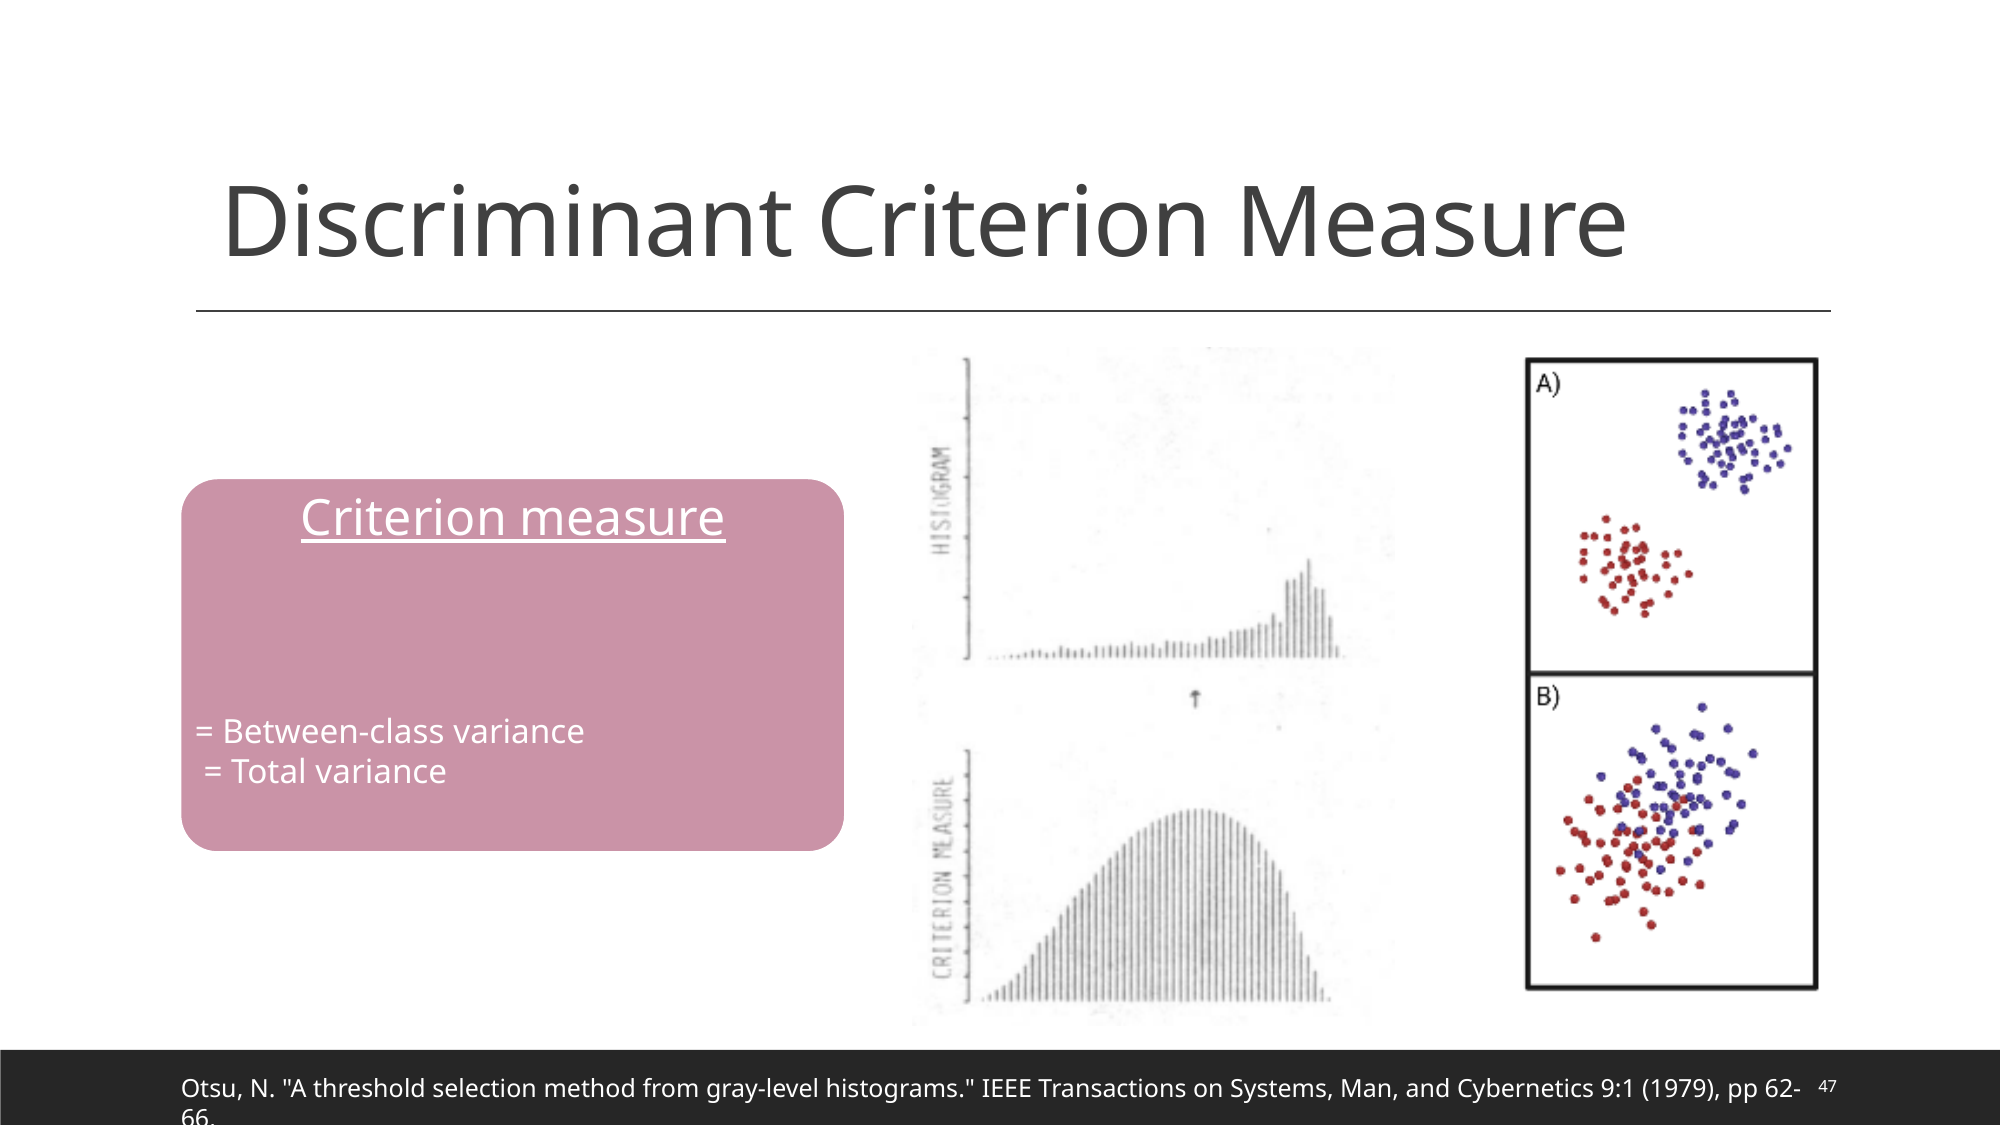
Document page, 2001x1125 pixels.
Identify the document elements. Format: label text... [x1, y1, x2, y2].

title Discriminant Criterion Measure [180, 47, 1830, 285]
picture [911, 347, 1395, 1026]
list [1516, 347, 1831, 1000]
text_box Otsu, N. "A threshold selection method from gray-level histograms." IEEE Transactions on Systems, Man, and Cybernetics 9:1 (1979), pp 62-66. [166, 1064, 1834, 1125]
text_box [179, 477, 848, 853]
slide_number 47 [1803, 1057, 1932, 1118]
